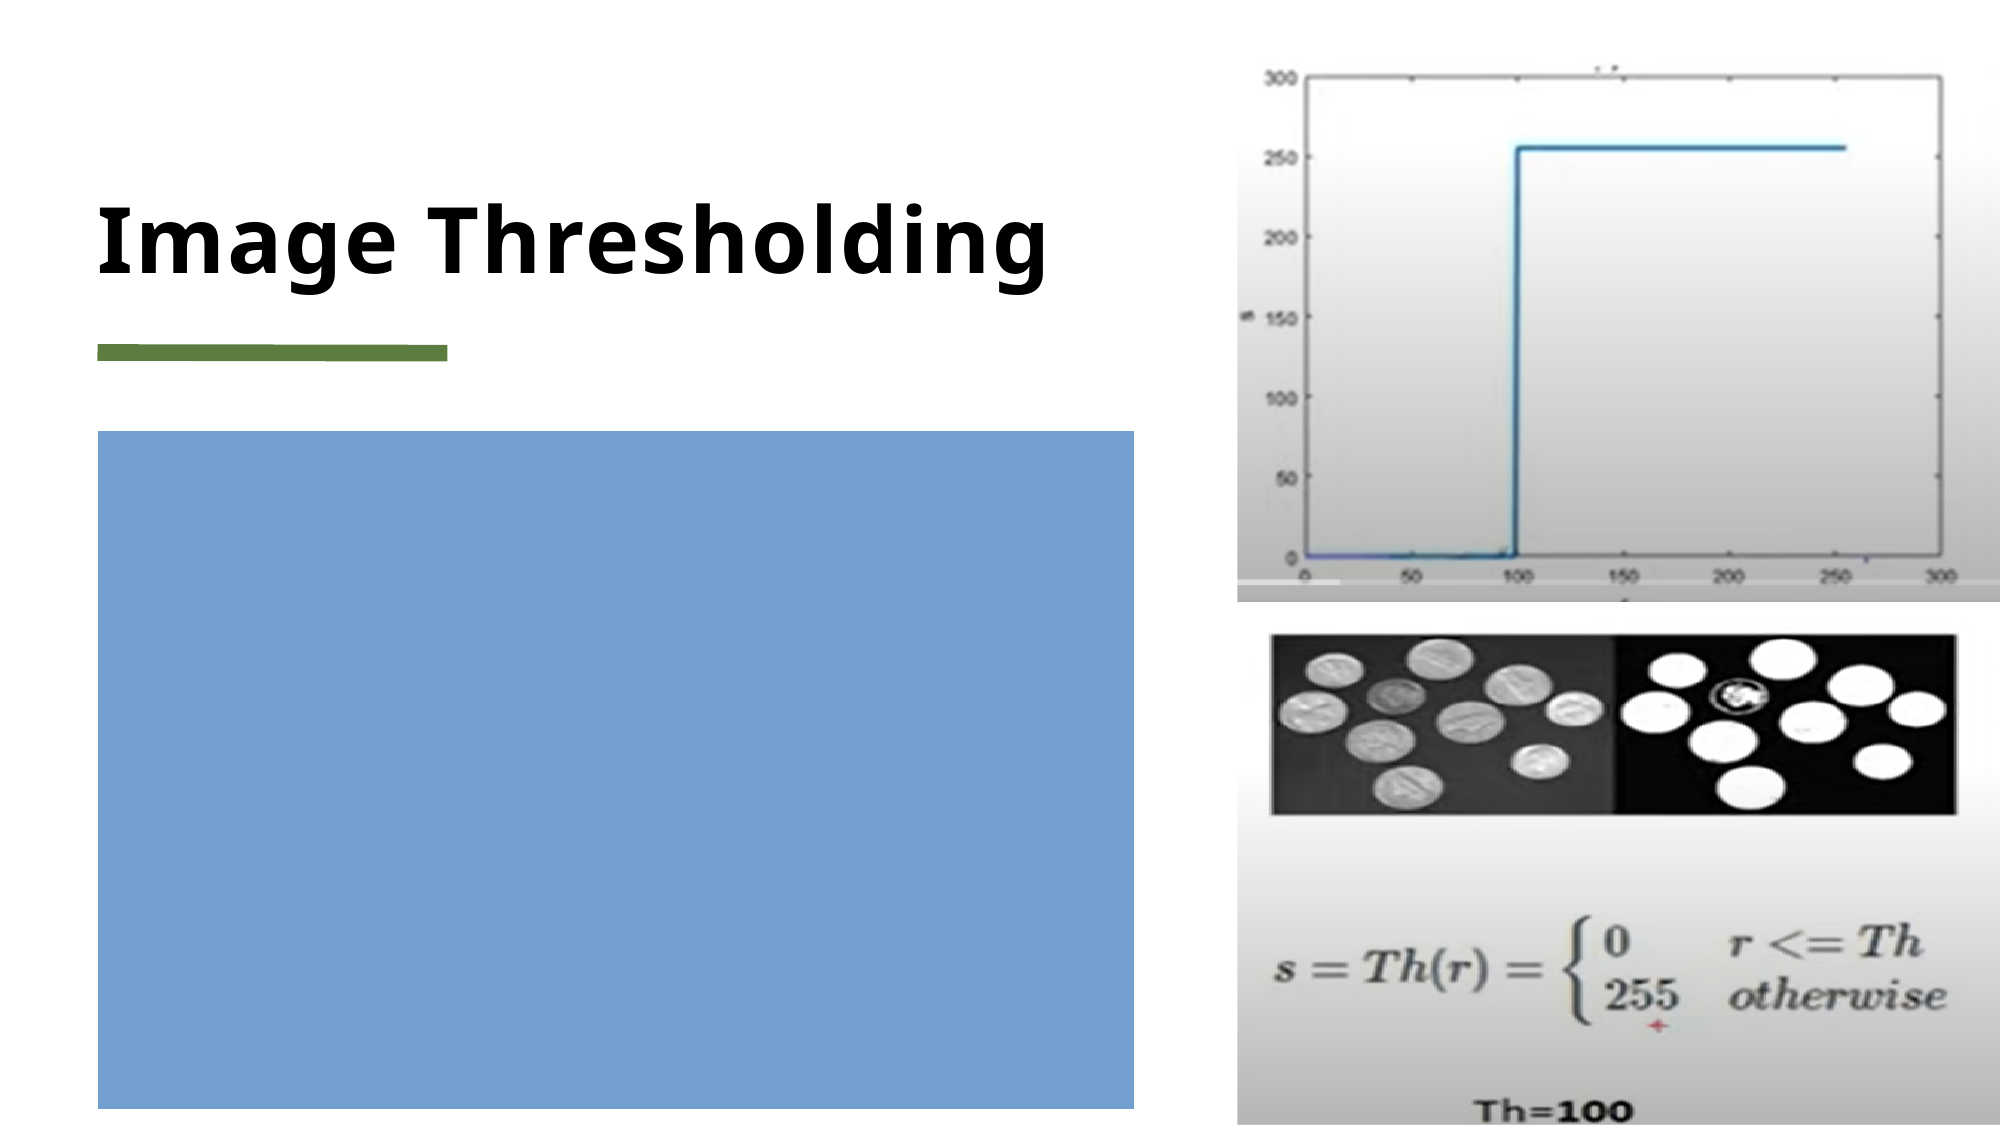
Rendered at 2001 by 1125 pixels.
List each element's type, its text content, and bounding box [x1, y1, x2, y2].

picture [1237, 0, 2000, 1125]
title Image Thresholding [97, 33, 1237, 291]
